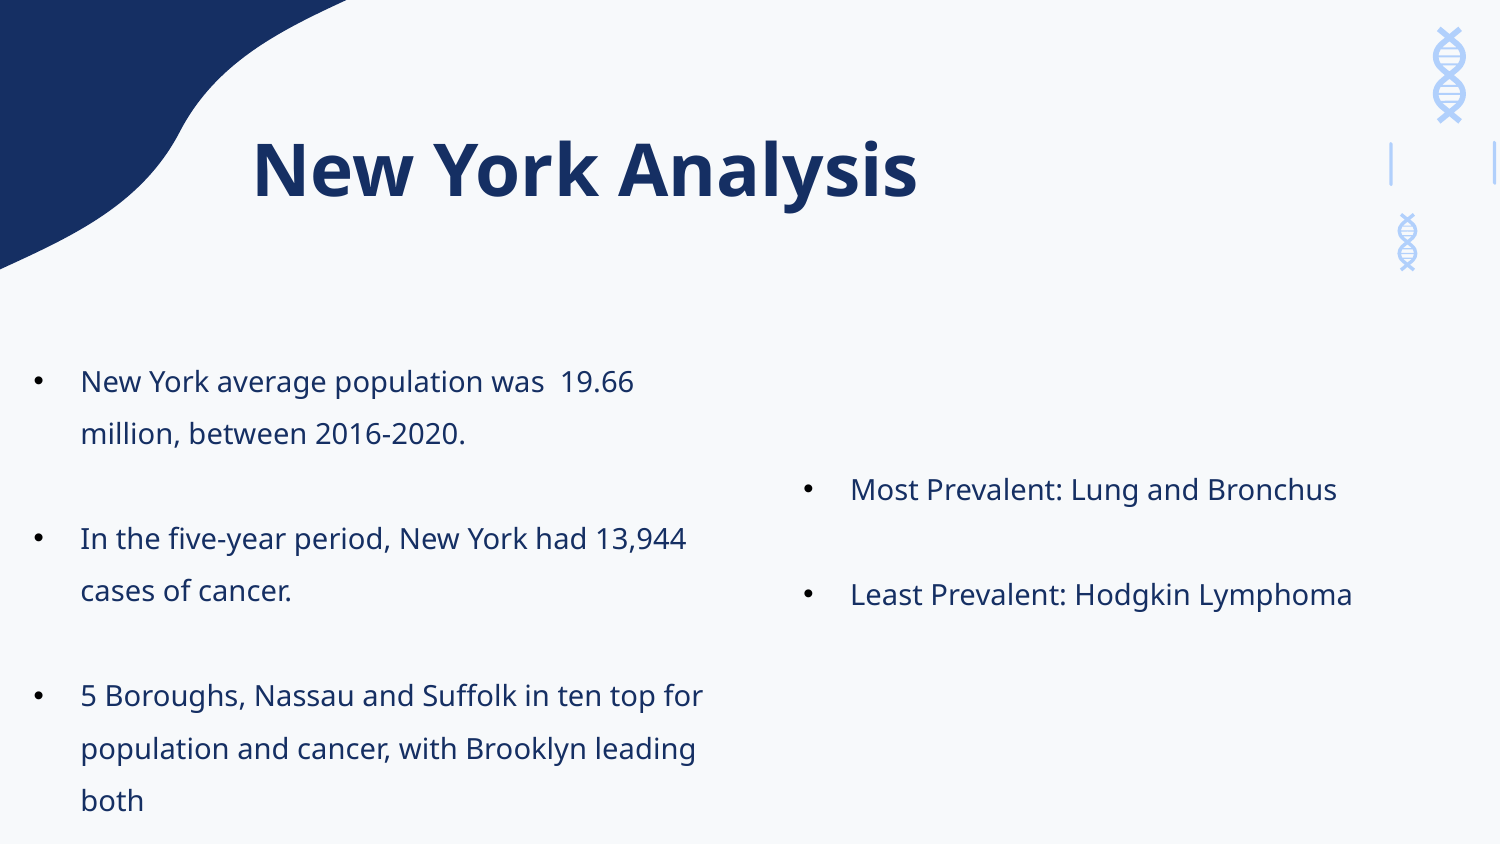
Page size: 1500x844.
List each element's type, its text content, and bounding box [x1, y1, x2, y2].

text_box Most Prevalent: Lung and Bronchus Least Prevalent: Hodgkin Lymphoma [788, 446, 1456, 759]
text_box New York average population was 19.66 million, between 2016-2020. In the five-year period, New York had 13,944 cases of cancer. 5 Boroughs, Nassau and Suffolk in ten top for population and cancer, with Brooklyn leading both [18, 338, 731, 825]
title New York Analysis [236, 94, 1442, 240]
